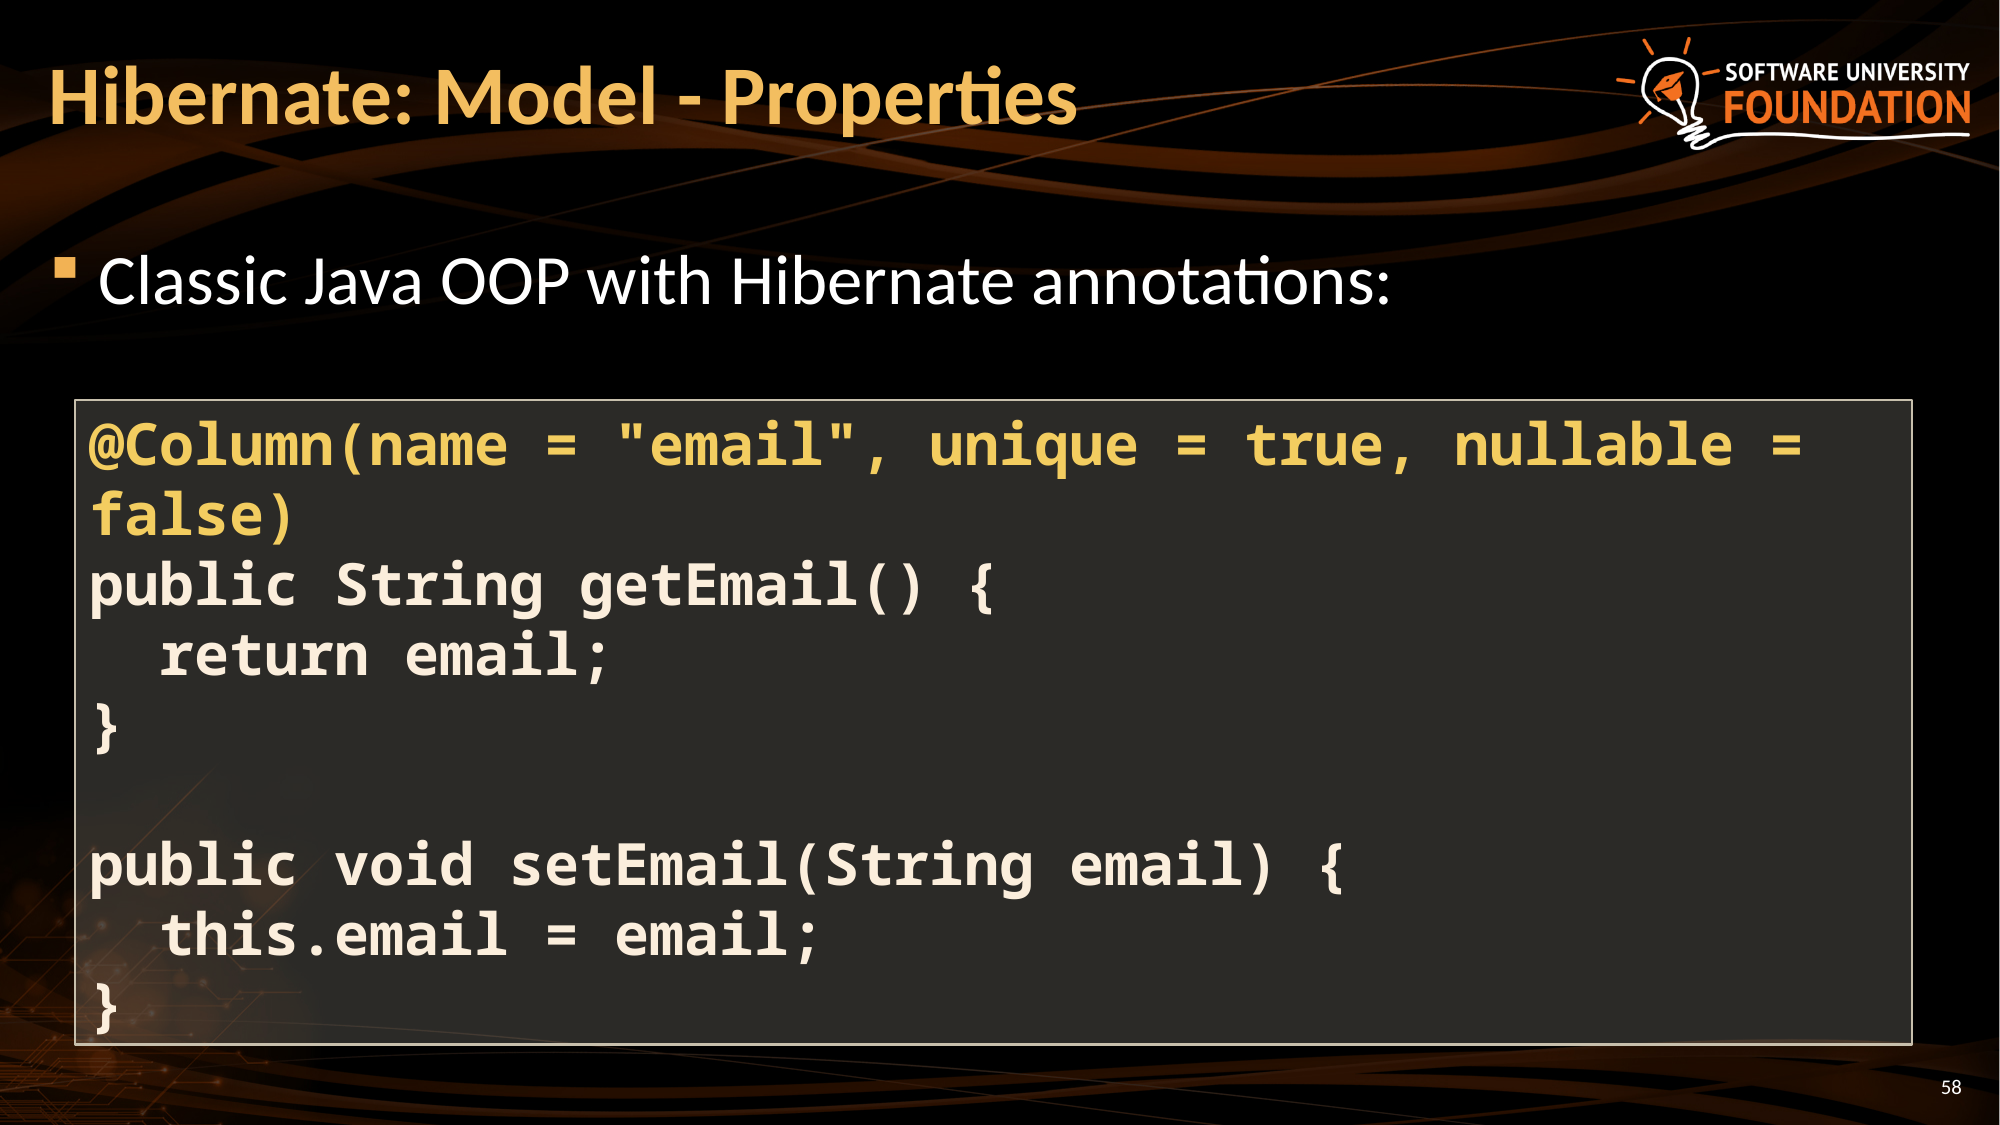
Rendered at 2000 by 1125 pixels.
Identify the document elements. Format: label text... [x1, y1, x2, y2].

list Classic Java OOP with Hibernate annotations: [31, 223, 1968, 348]
title Hibernate: Model - Properties [30, 6, 1602, 189]
slide_number 58 [1897, 1070, 1968, 1103]
text_box @Column(name = "email", unique = true, nullable = false) public String getEmail() { return email; } public void setEmail(String email) { this.email = email; } [74, 399, 1913, 1045]
picture [0, 0, 2000, 1125]
